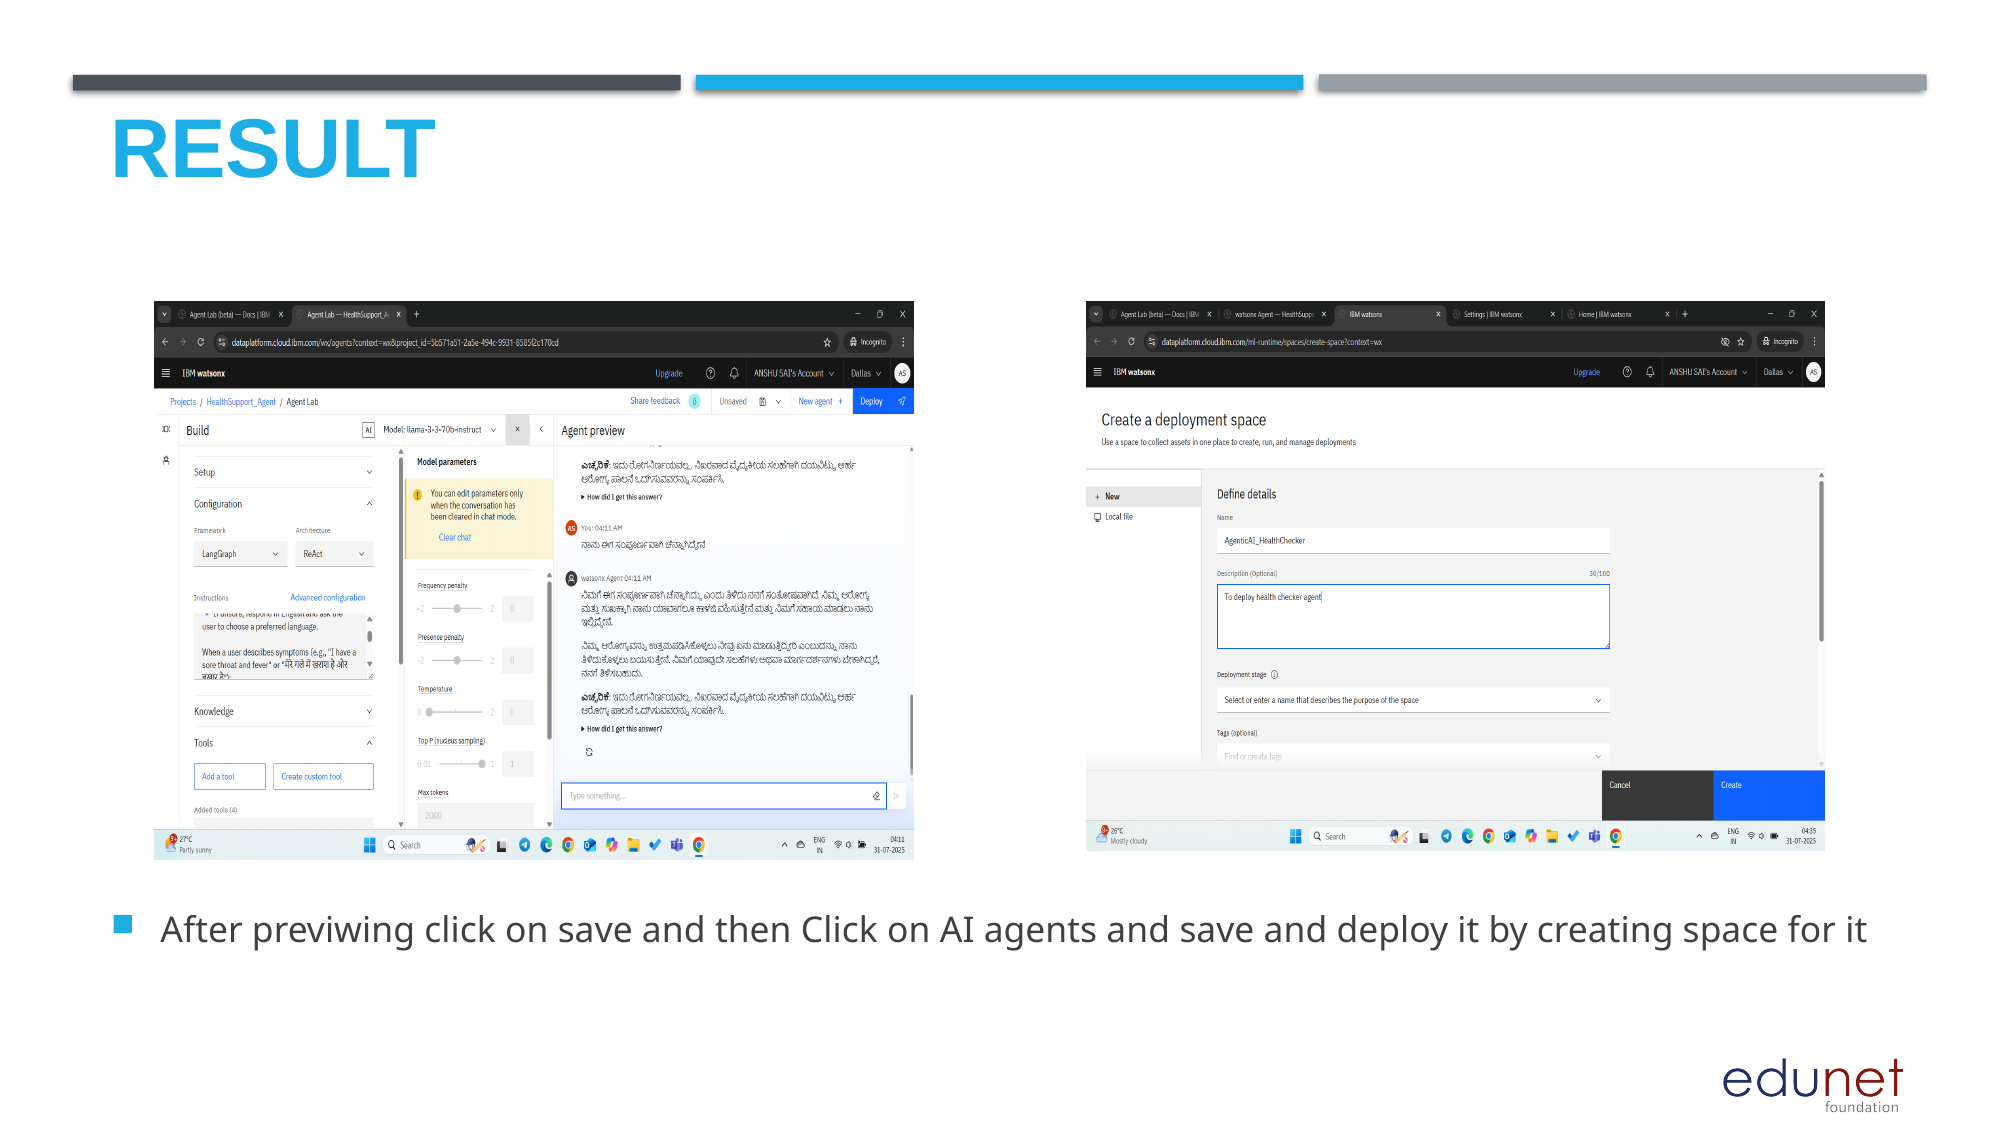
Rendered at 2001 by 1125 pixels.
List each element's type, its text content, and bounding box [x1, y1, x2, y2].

picture [1719, 1056, 1905, 1116]
picture [1085, 301, 1826, 851]
list After previwing click on save and then Click on AI agents and save and deploy it by creating space for it [95, 213, 1905, 981]
title Result [95, 115, 1905, 203]
picture [154, 301, 915, 861]
